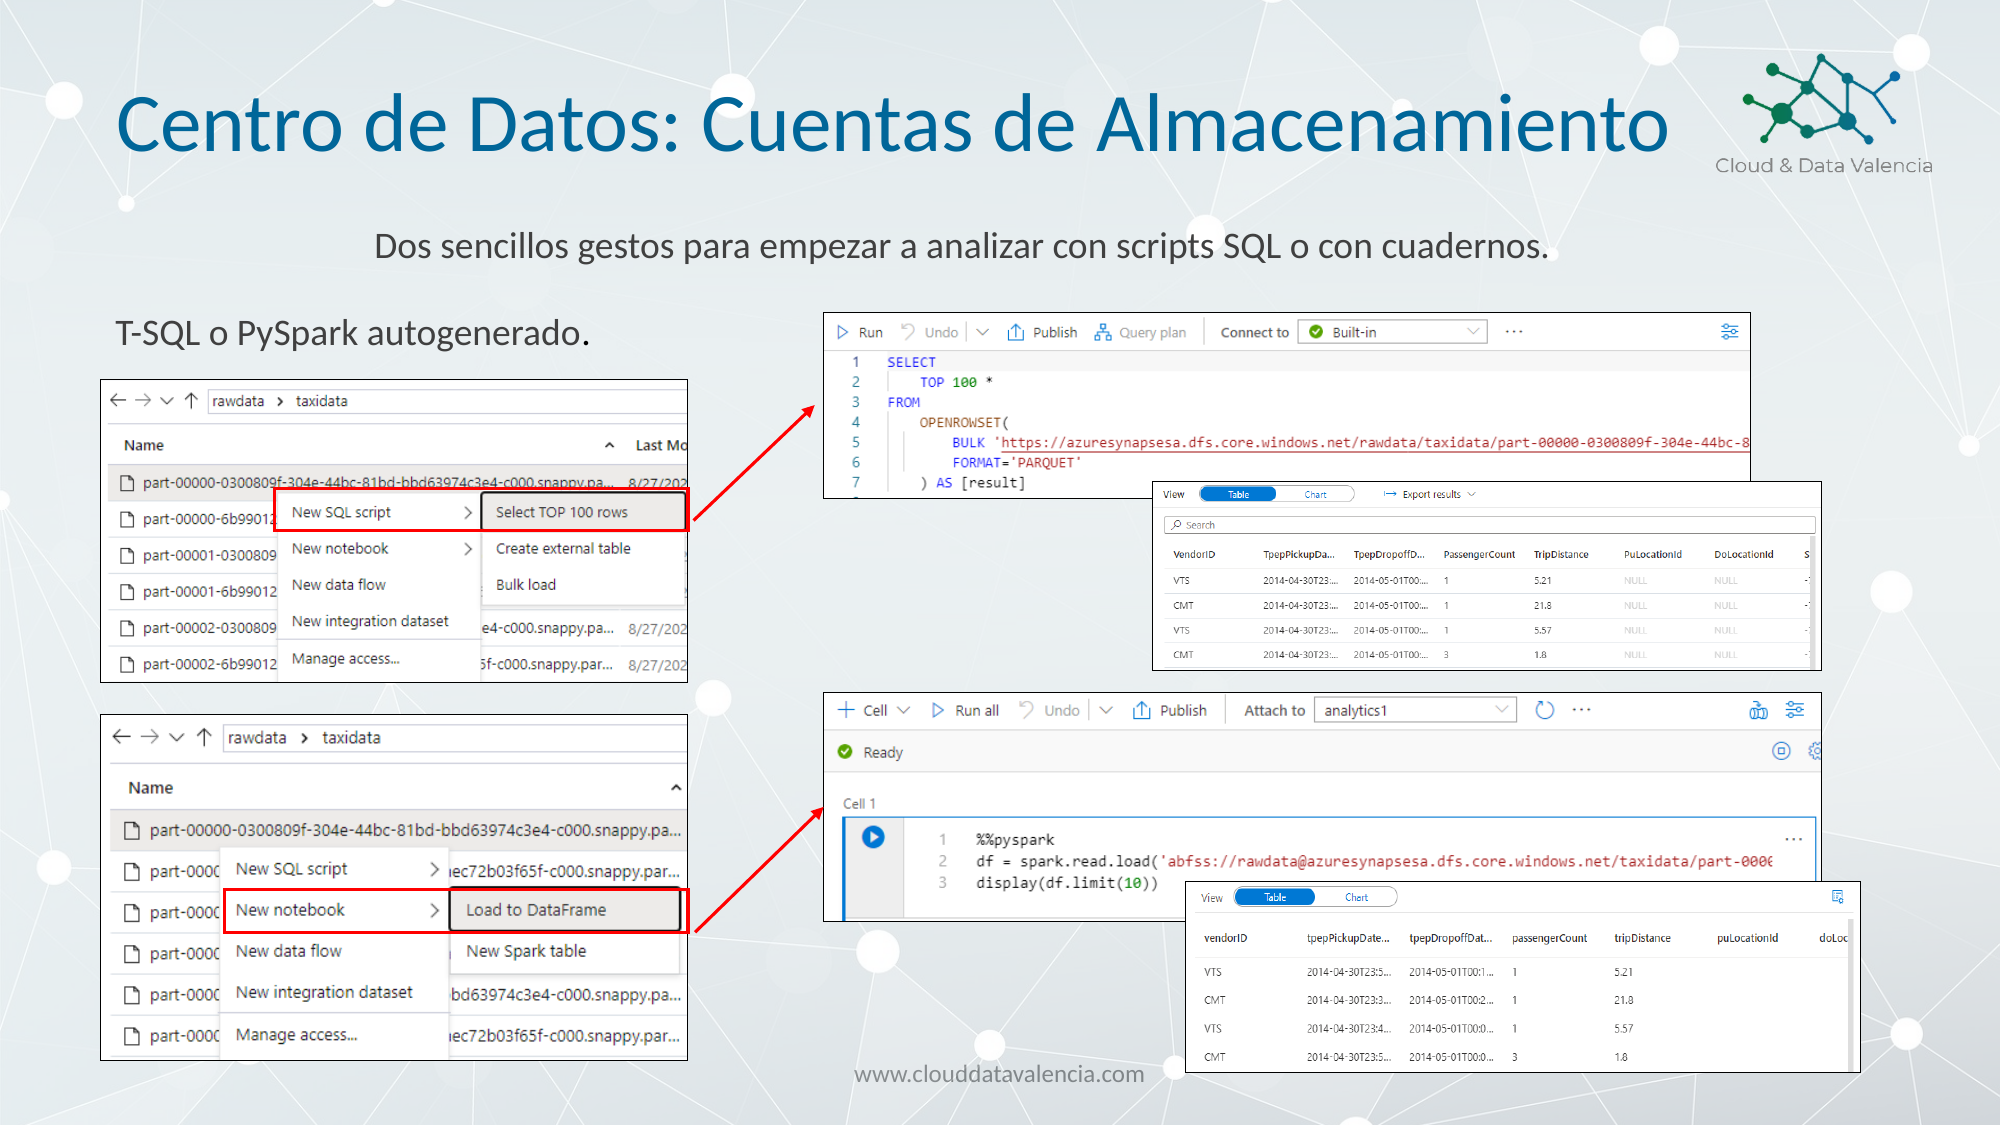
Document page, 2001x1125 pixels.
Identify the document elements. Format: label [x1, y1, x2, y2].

text_box [695, 806, 824, 933]
picture [0, 0, 2000, 1125]
text_box [693, 405, 815, 521]
